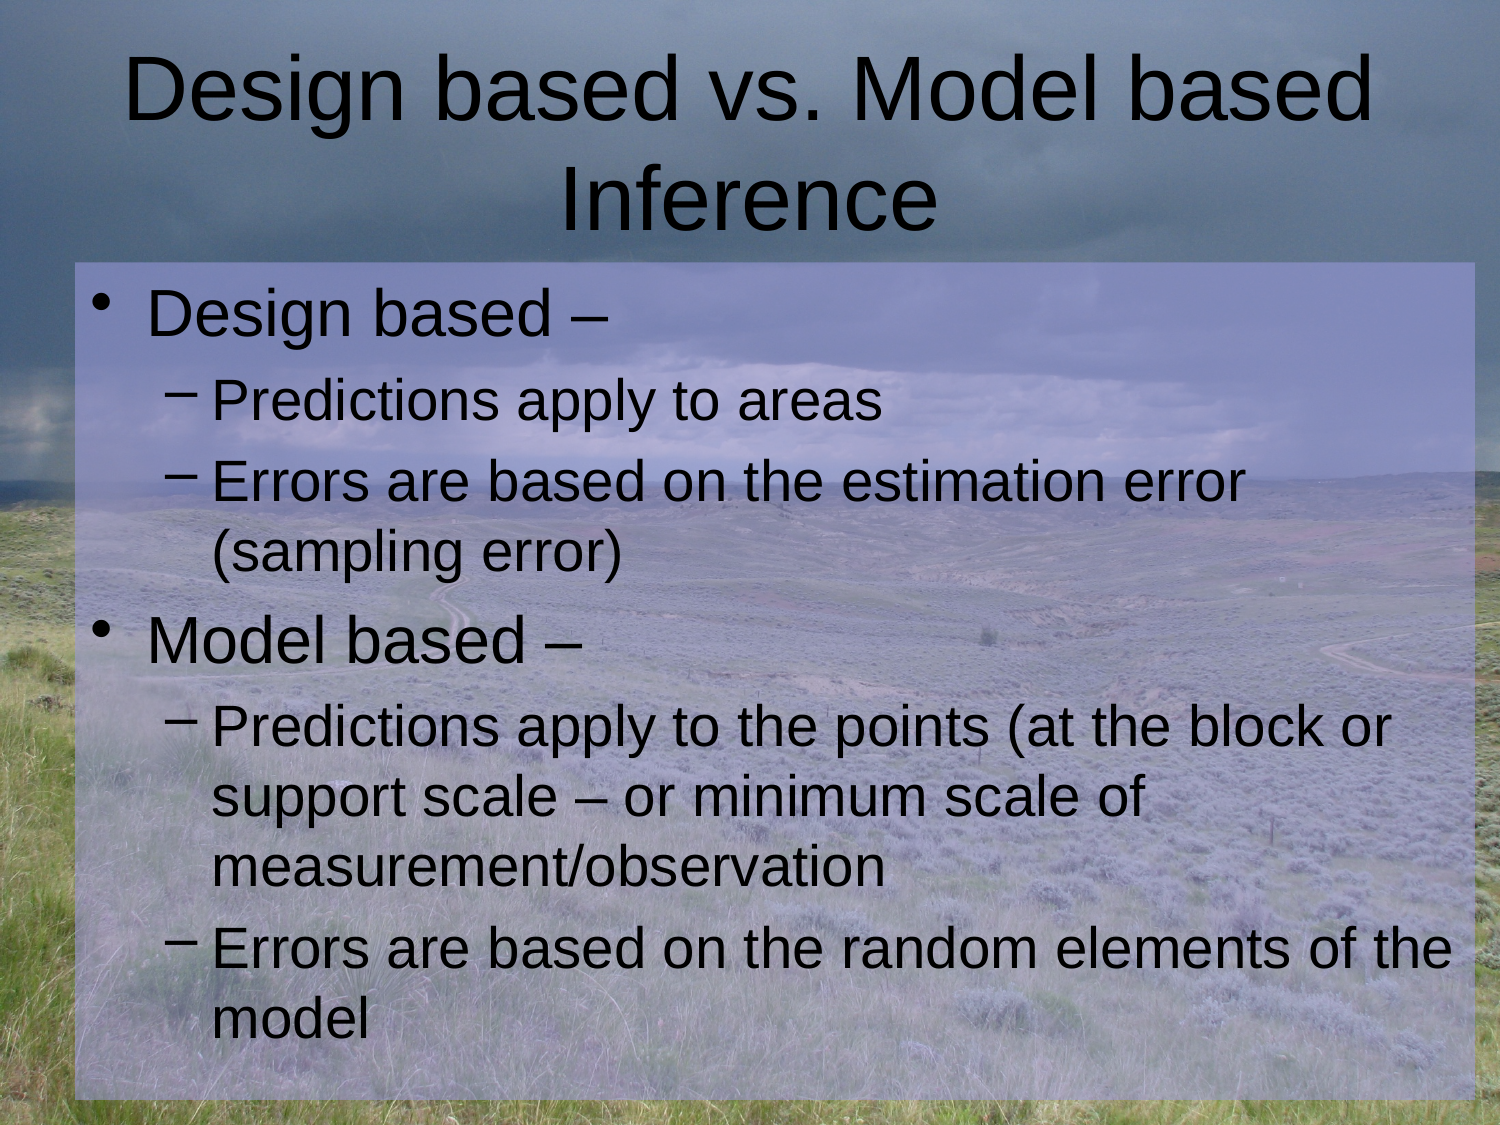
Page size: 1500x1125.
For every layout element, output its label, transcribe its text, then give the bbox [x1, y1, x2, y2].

title Design based vs. Model based Inference [74, 44, 1426, 233]
picture [0, 0, 1500, 1125]
list Design based – Predictions apply to areas Errors are based on the estimation error (sampling error) Model based – Predictions apply to the points (at the block or support scale – or minimum scale of measurement/observation Errors are based on the random elements of the model [74, 262, 1476, 1101]
